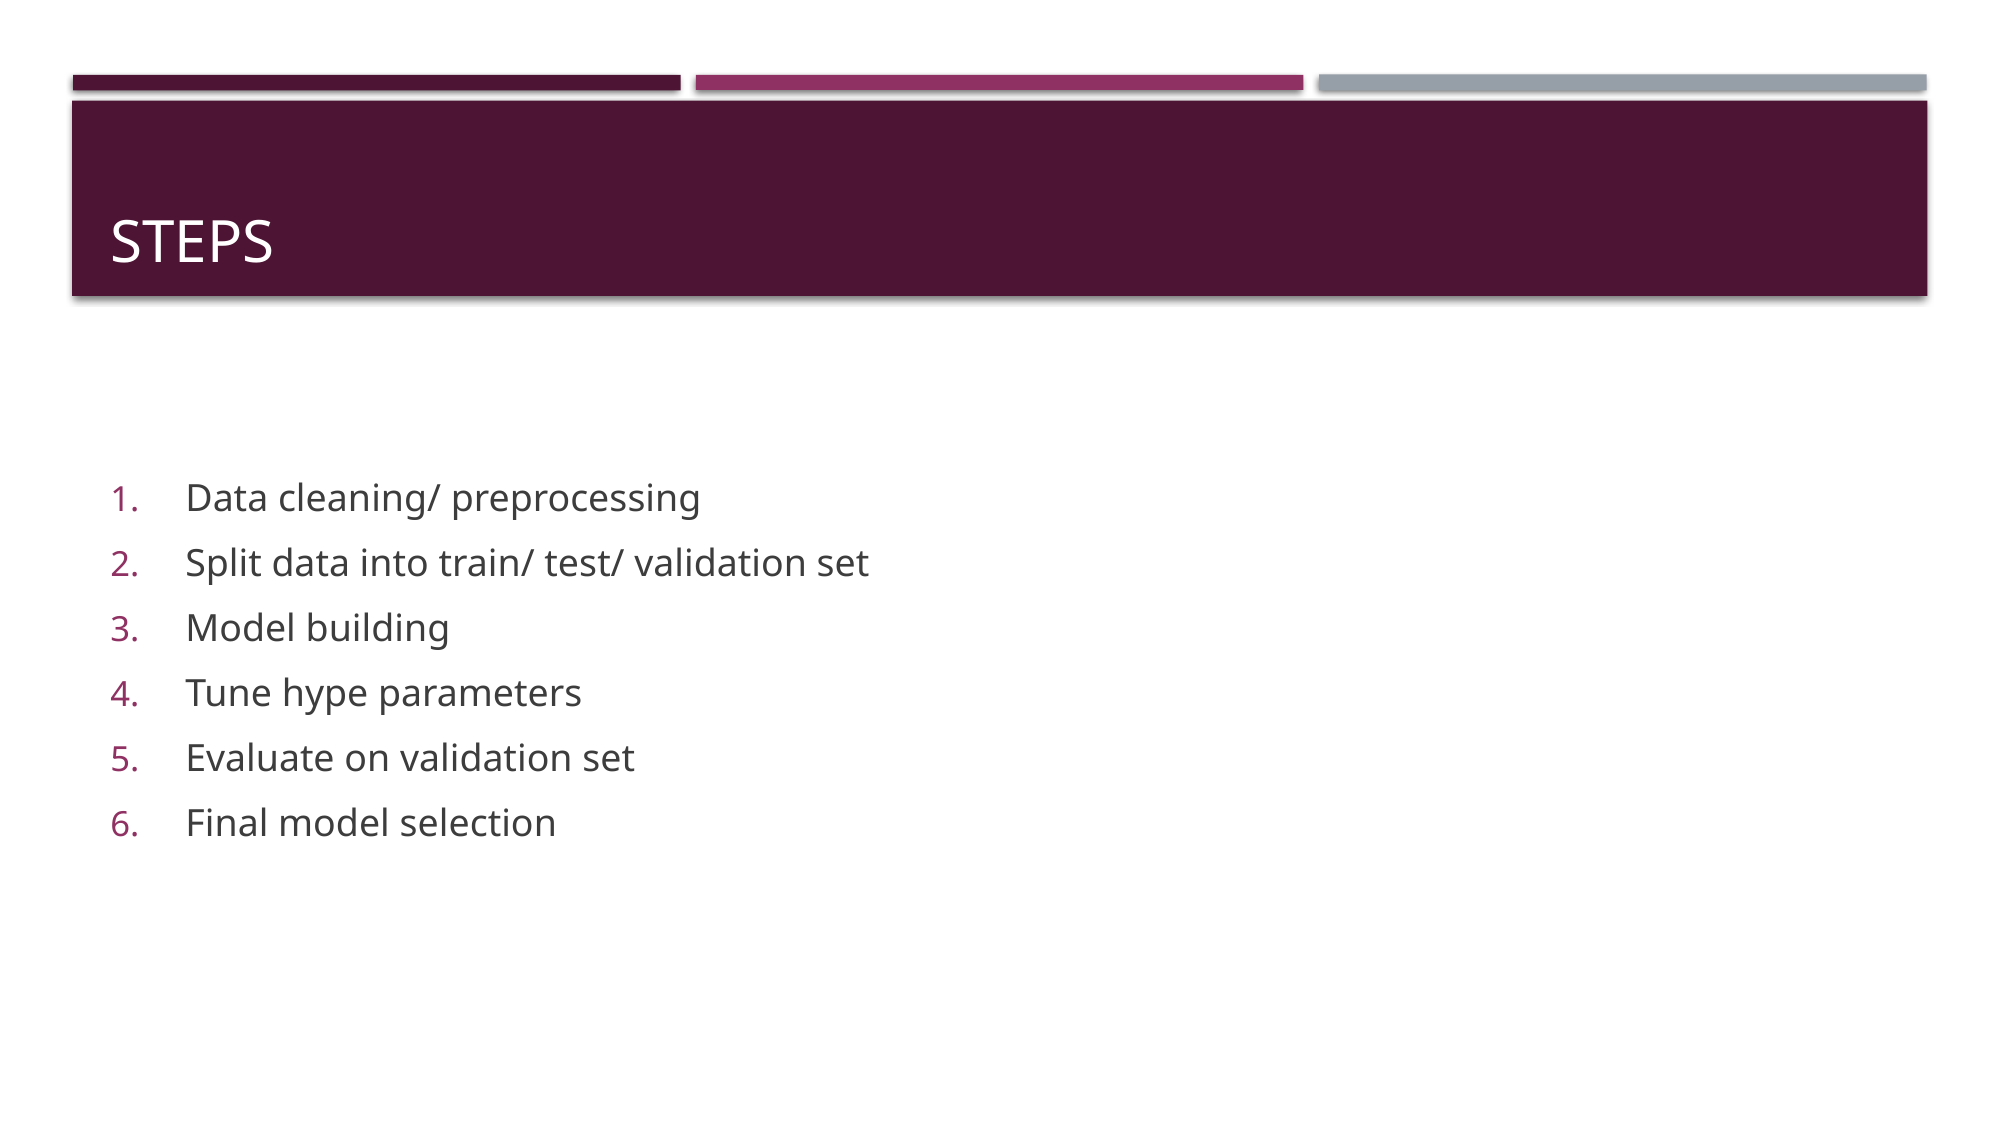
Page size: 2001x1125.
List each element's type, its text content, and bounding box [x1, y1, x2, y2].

list Data cleaning/ preprocessing Split data into train/ test/ validation set Model building Tune hype parameters Evaluate on validation set Final model selection [95, 357, 1905, 962]
title STEPs [95, 115, 1905, 282]
